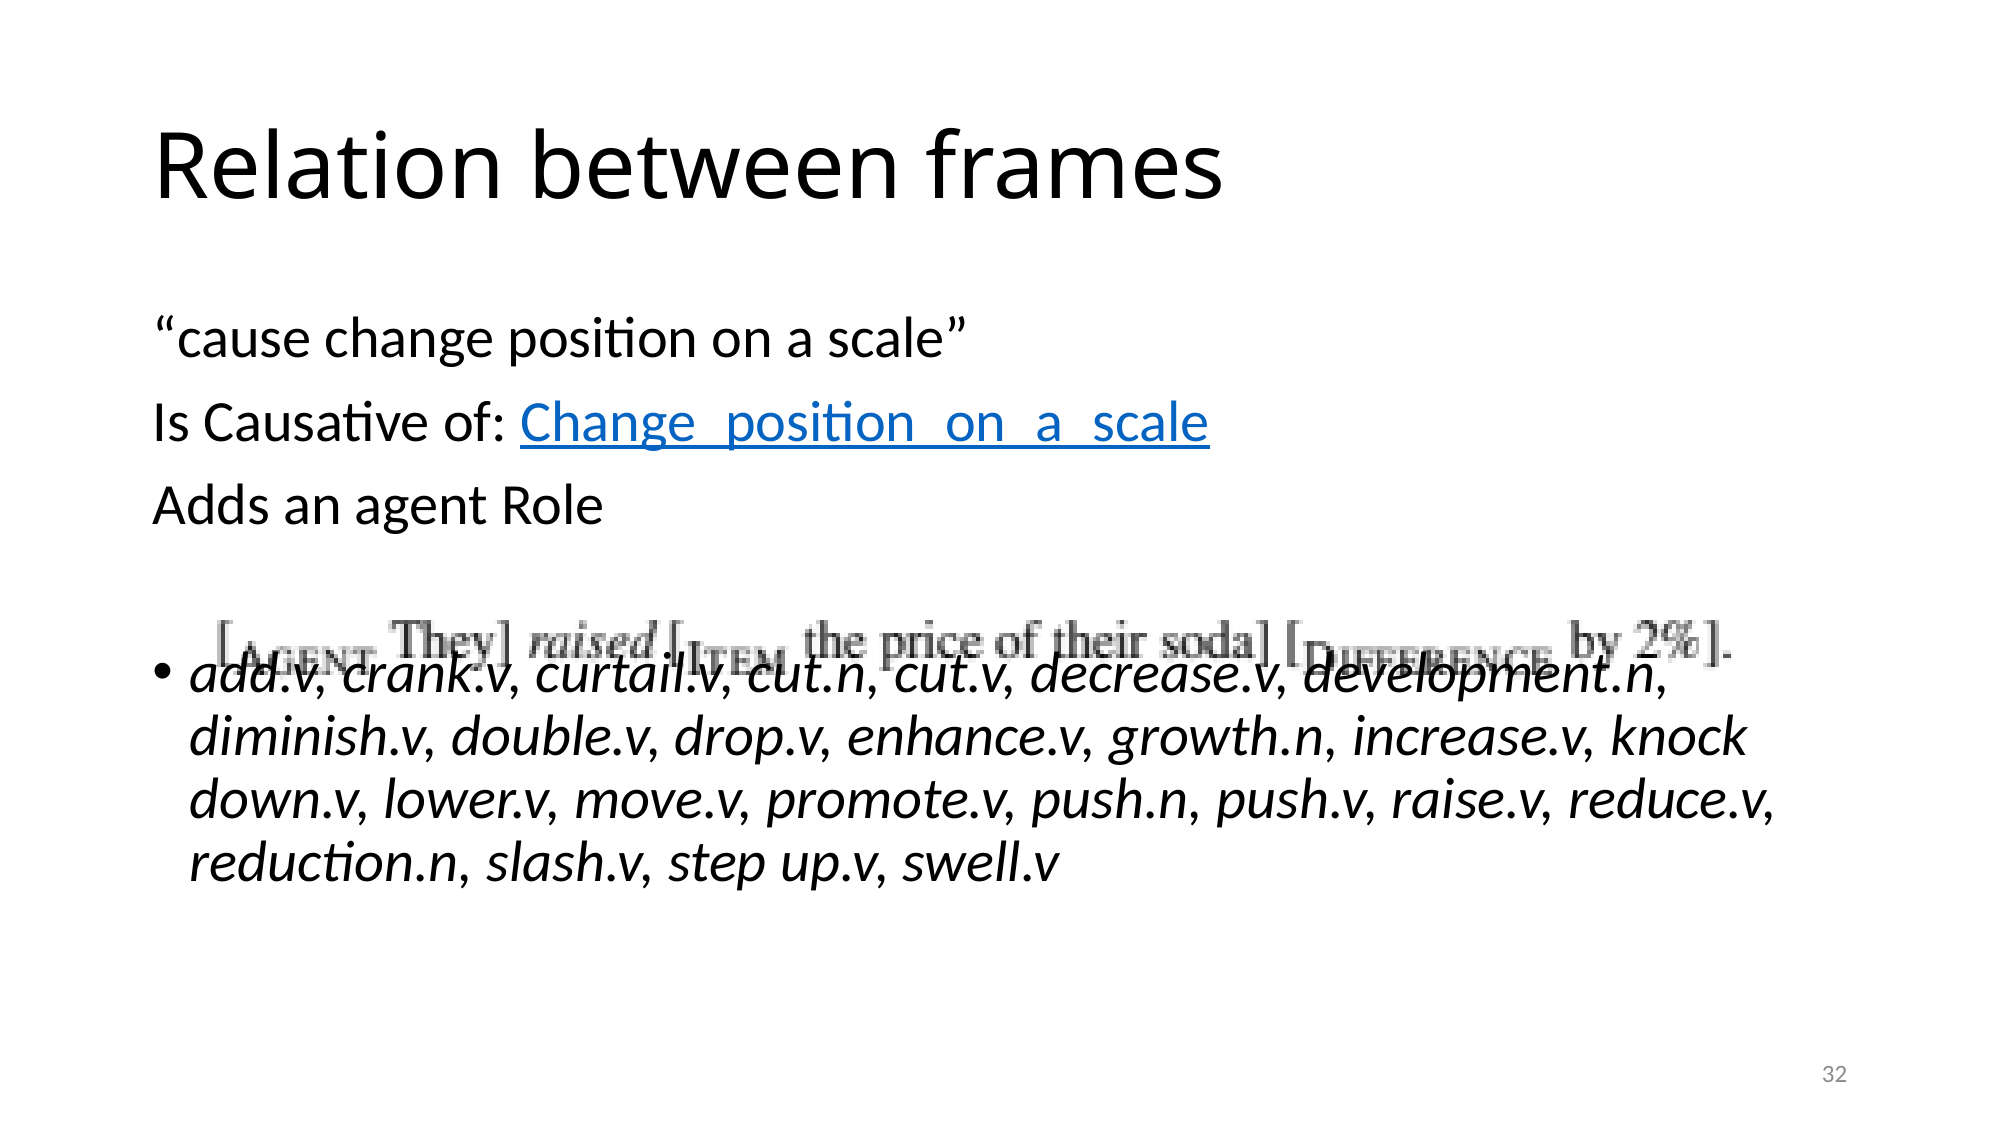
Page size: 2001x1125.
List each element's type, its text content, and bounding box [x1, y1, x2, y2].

list “cause change position on a scale” Is Causative of: Change_position_on_a_scale Adds an agent Role add.v, crank.v, curtail.v, cut.n, cut.v, decrease.v, development.n, diminish.v, double.v, drop.v, enhance.v, growth.n, increase.v, knock down.v, lower.v, move.v, promote.v, push.n, push.v, raise.v, reduce.v, reduction.n, slash.v, step up.v, swell.v [137, 299, 1863, 1014]
title Relation between frames [137, 59, 1863, 278]
picture [209, 595, 1767, 689]
slide_number 32 [1412, 1042, 1863, 1103]
